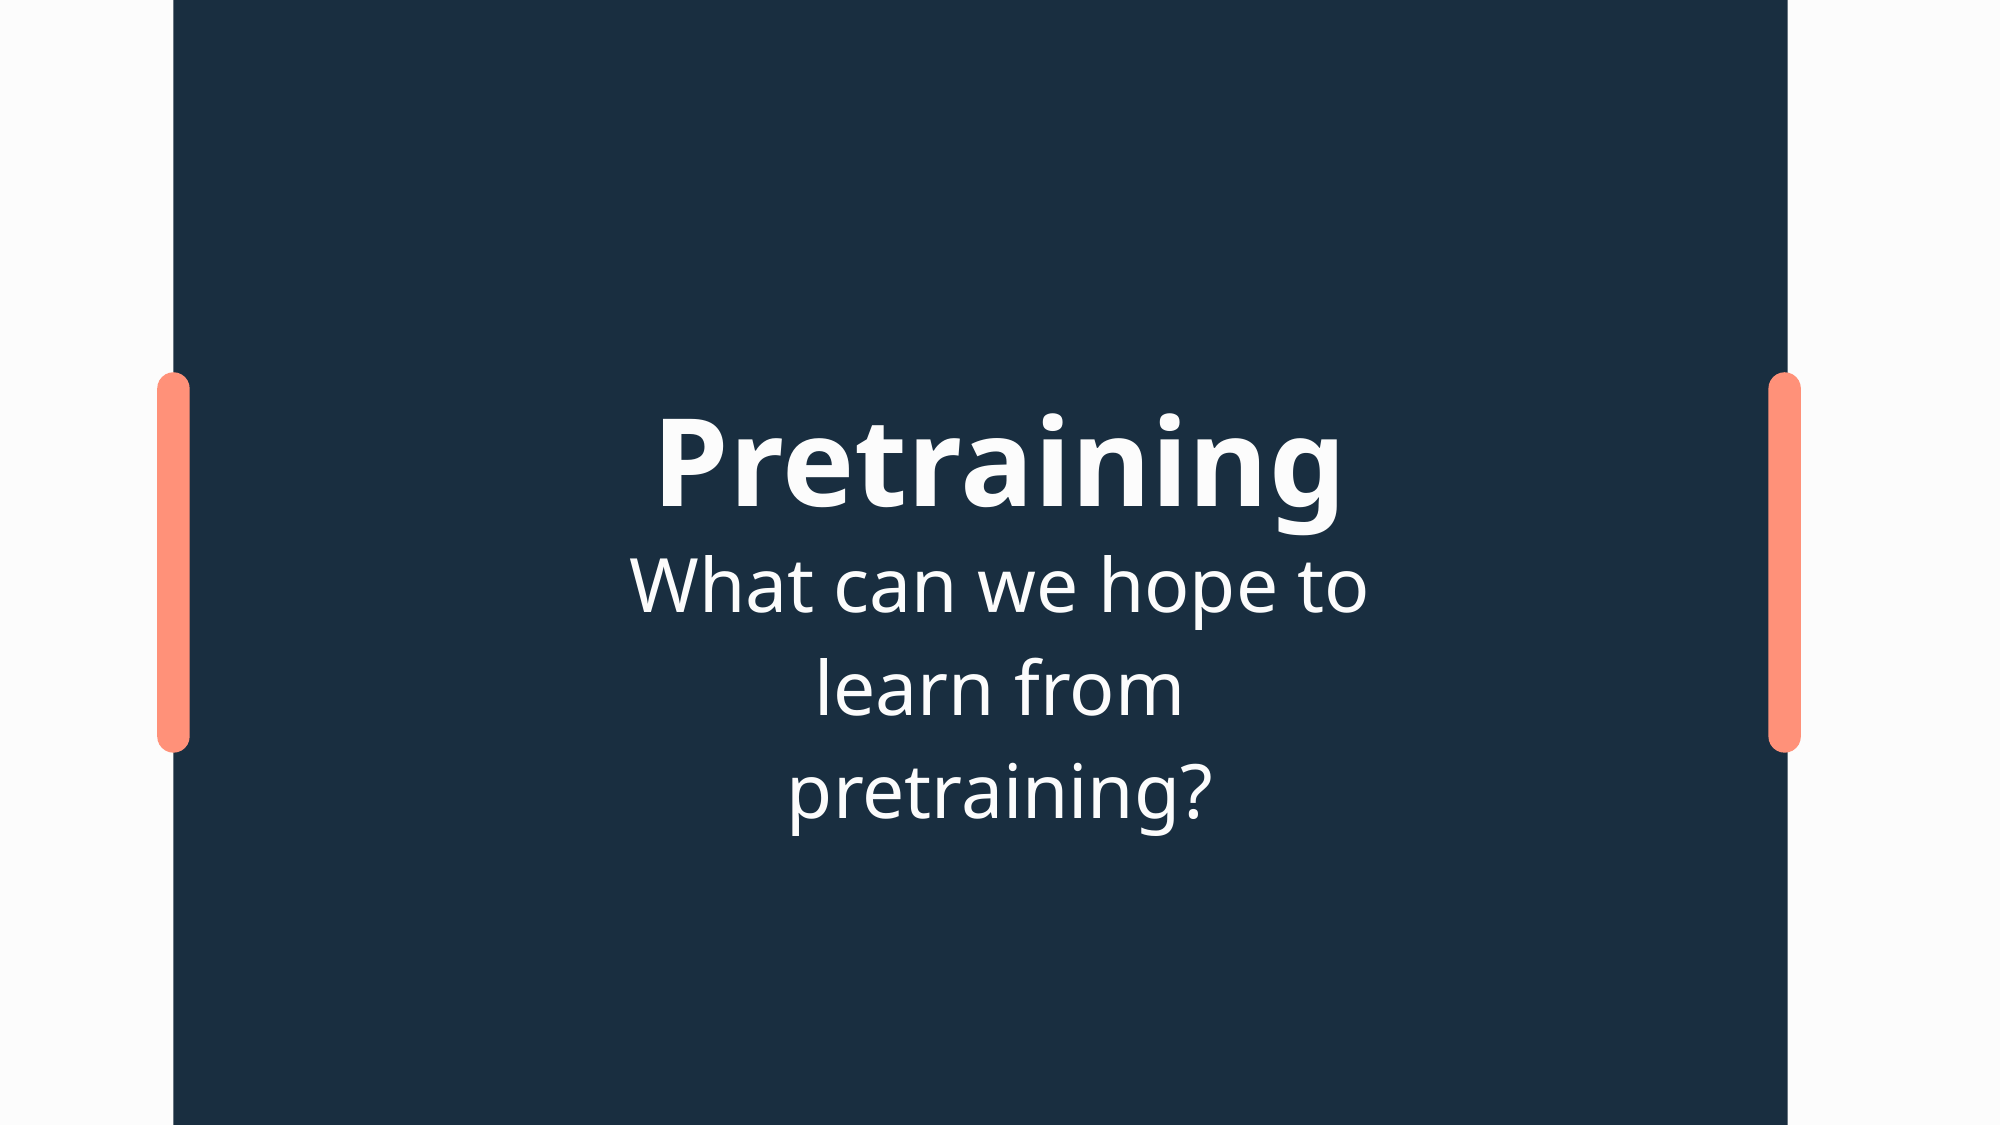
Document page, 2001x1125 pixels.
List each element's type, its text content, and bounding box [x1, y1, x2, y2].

title Pretraining [396, 345, 1604, 547]
text_box What can we hope to learn from pretraining? [582, 578, 1418, 780]
